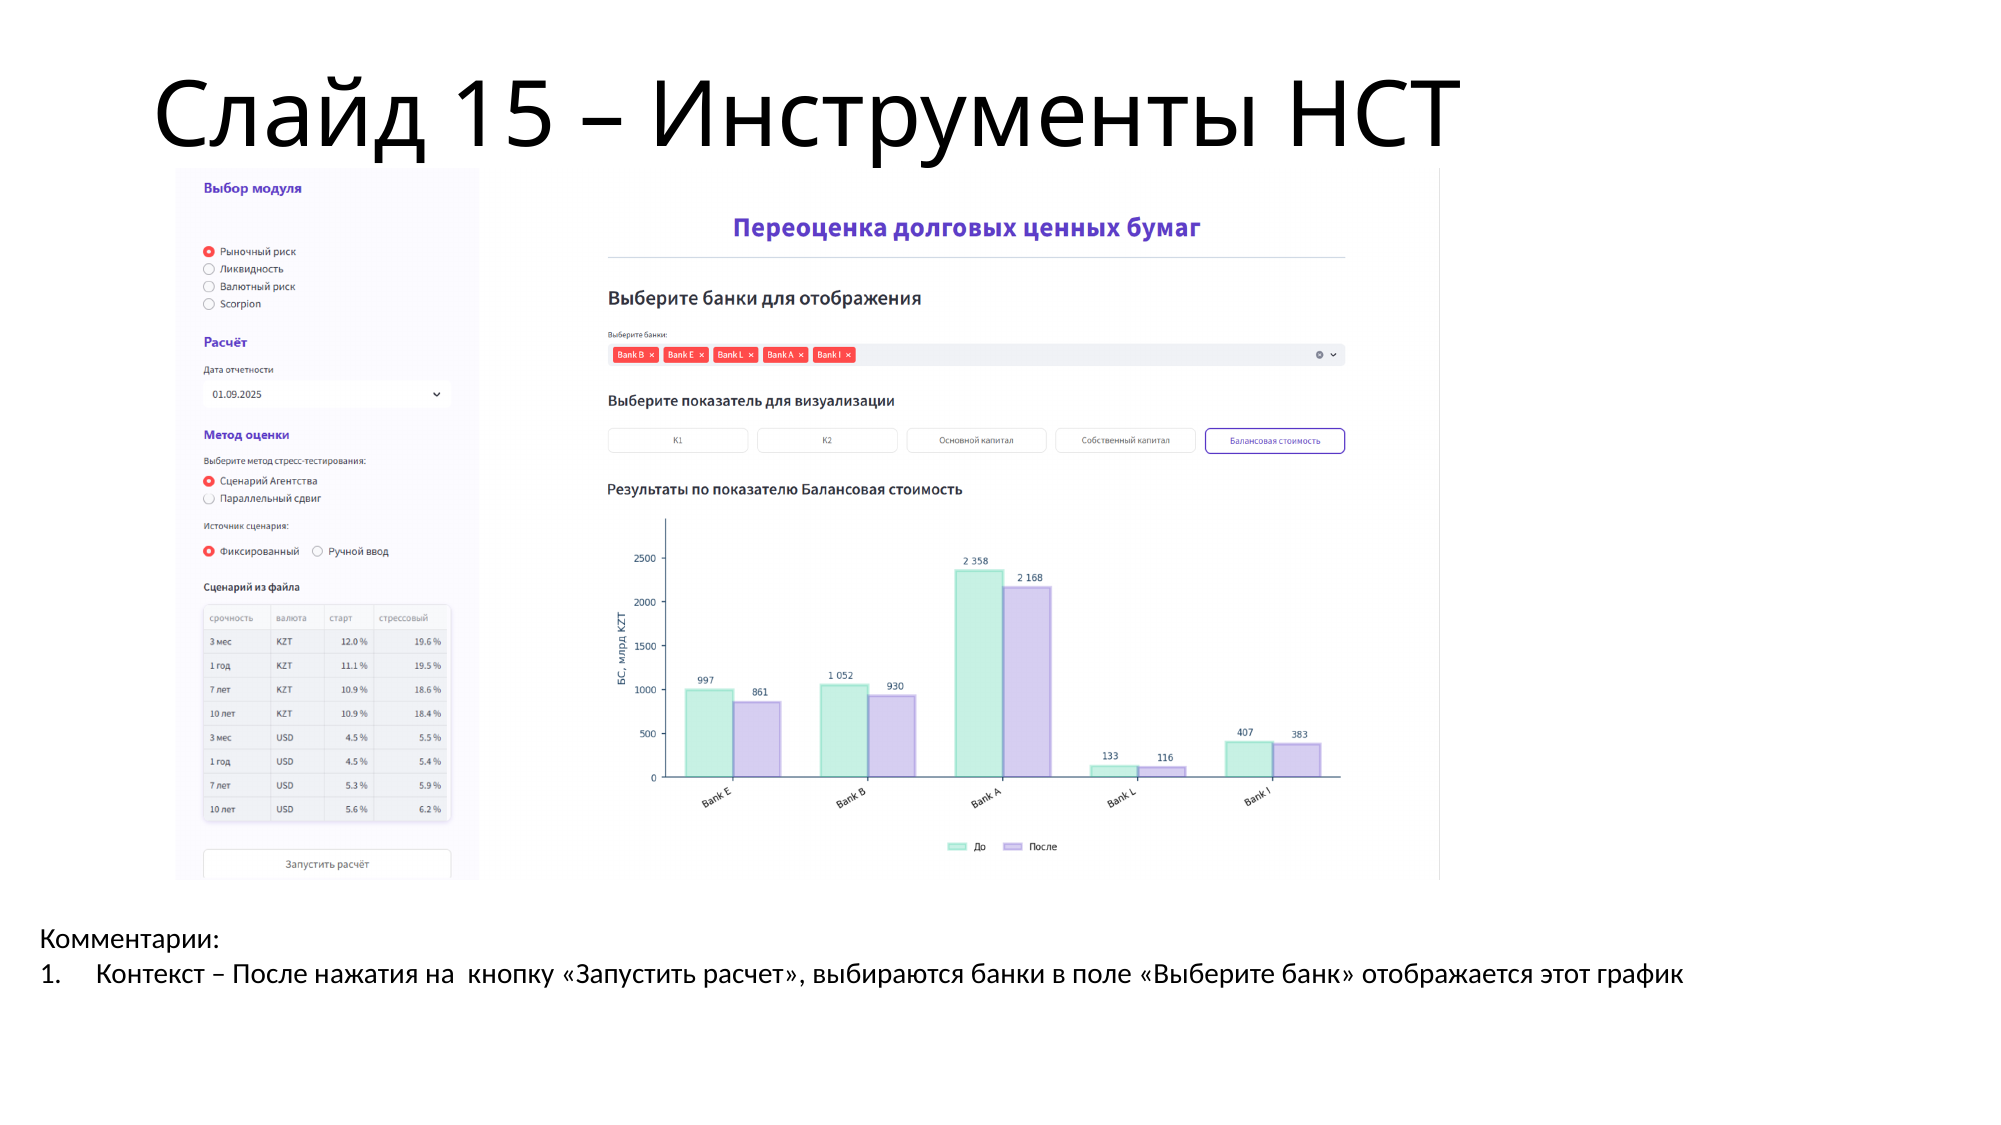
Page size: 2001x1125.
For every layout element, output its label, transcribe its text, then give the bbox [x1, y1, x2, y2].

text_box Слайд 15 – Инструменты НСТ [137, 59, 1863, 278]
picture [175, 168, 1440, 880]
text_box Комментарии: Контекст – После нажатия на кнопку «Запустить расчет», выбираются банки в поле «Выберите банк» отображается этот график [24, 911, 2000, 1032]
